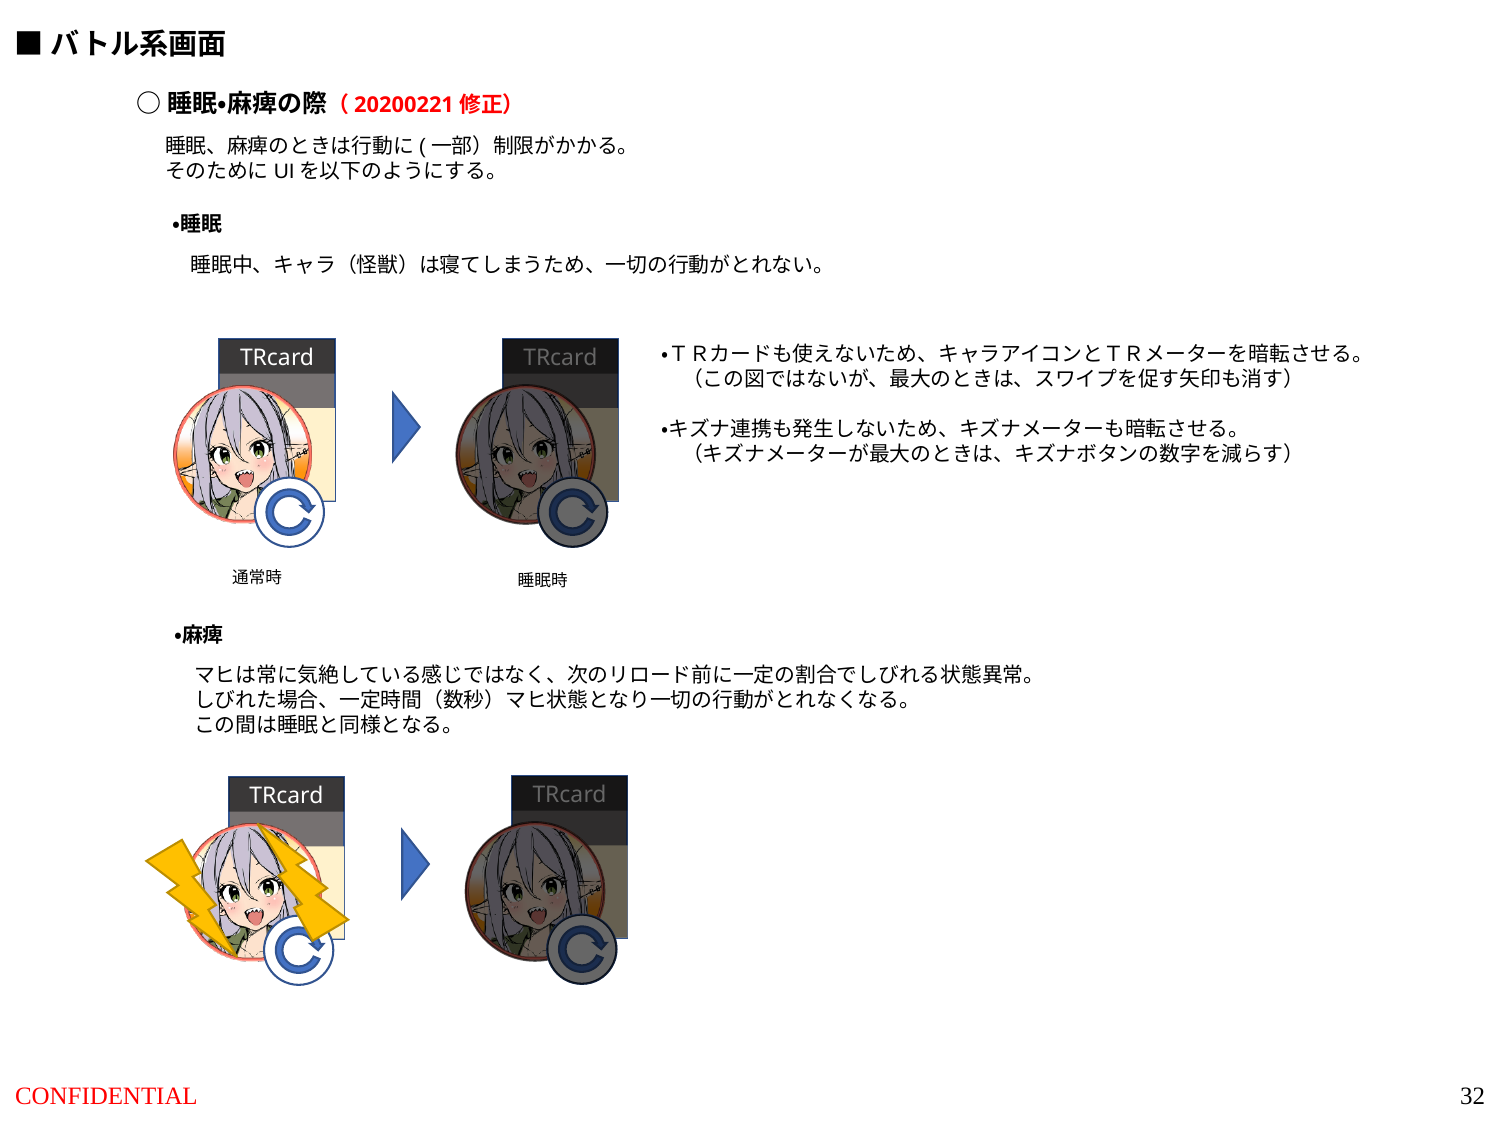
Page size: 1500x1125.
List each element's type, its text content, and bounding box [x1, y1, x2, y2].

text_box 睡眠、麻痺のときは行動に(一部）制限がかかる。 そのためにUIを以下のようにする。 [150, 125, 654, 190]
slide_number 32 [1162, 1065, 1500, 1125]
text_box ・麻痺 [159, 613, 239, 654]
text_box ■バトル系画面 [0, 17, 243, 68]
text_box [345, 915, 351, 923]
text_box [392, 390, 422, 464]
footer CONFIDENTIAL [0, 1065, 507, 1125]
text_box 通常時 [217, 559, 298, 595]
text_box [173, 338, 335, 547]
text_box ・睡眠 [157, 203, 237, 244]
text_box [456, 338, 619, 547]
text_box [182, 776, 345, 985]
text_box ・ＴＲカードも使えないため、キャラアイコンとＴＲメーターを暗転させる。 （この図ではないが、最大のときは、スワイプを促す矢印も消す） ・キズナ連携も発生しないため、キズナメーターも暗転させる。 （キズナメーターが最大のときは、キズナボタンの数字を減らす） [646, 333, 1388, 498]
text_box [144, 838, 182, 906]
text_box ○睡眠・麻痺の際（20200221修正） [122, 79, 540, 125]
text_box [401, 827, 431, 901]
text_box 睡眠時 [503, 562, 583, 598]
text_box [465, 775, 628, 984]
text_box マヒは常に気絶している感じではなく、次のリロード前に一定の割合でしびれる状態異常。 しびれた場合、一定時間（数秒）マヒ状態となり一切の行動がとれなくなる。 この間は睡眠と同様となる。 [179, 654, 1060, 744]
text_box 睡眠中、キャラ（怪獣）は寝てしまうため、一切の行動がとれない。 [176, 244, 849, 284]
